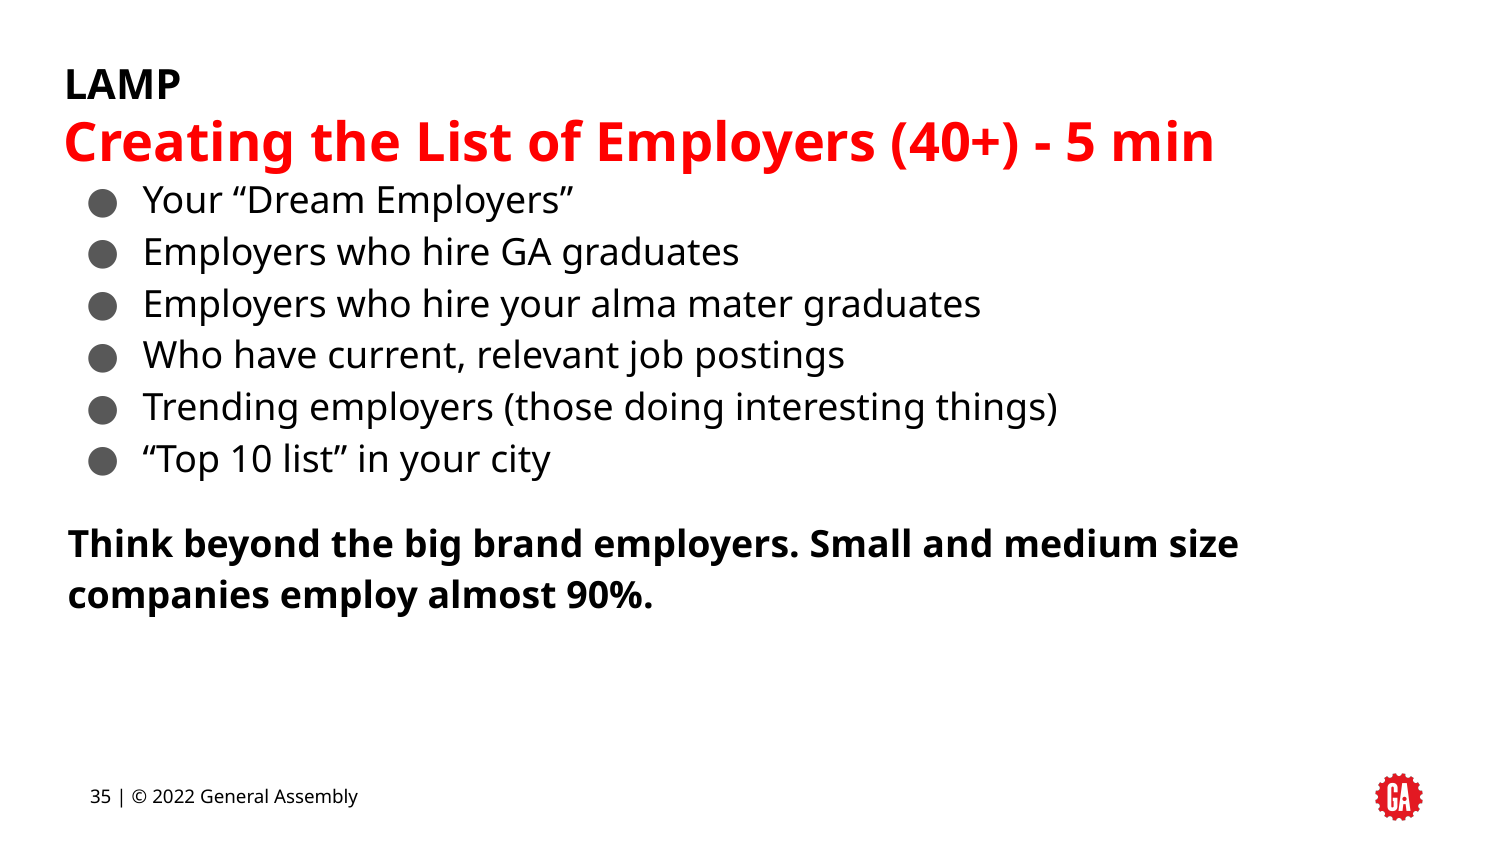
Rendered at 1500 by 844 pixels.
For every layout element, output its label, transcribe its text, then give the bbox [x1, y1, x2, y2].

text_box ‹#› | © 2022 General Assembly [75, 764, 465, 830]
picture [1373, 774, 1425, 823]
list Your “Dream Employers” Employers who hire GA graduates Employers who hire your alma mater graduates Who have current, relevant job postings Trending employers (those doing interesting things) “Top 10 list” in your city Think beyond the big brand employers. Small and medium size companies employ almost 90%. [52, 154, 1425, 774]
title LAMP Creating the List of Employers (40+) - 5 min [48, 42, 1428, 119]
